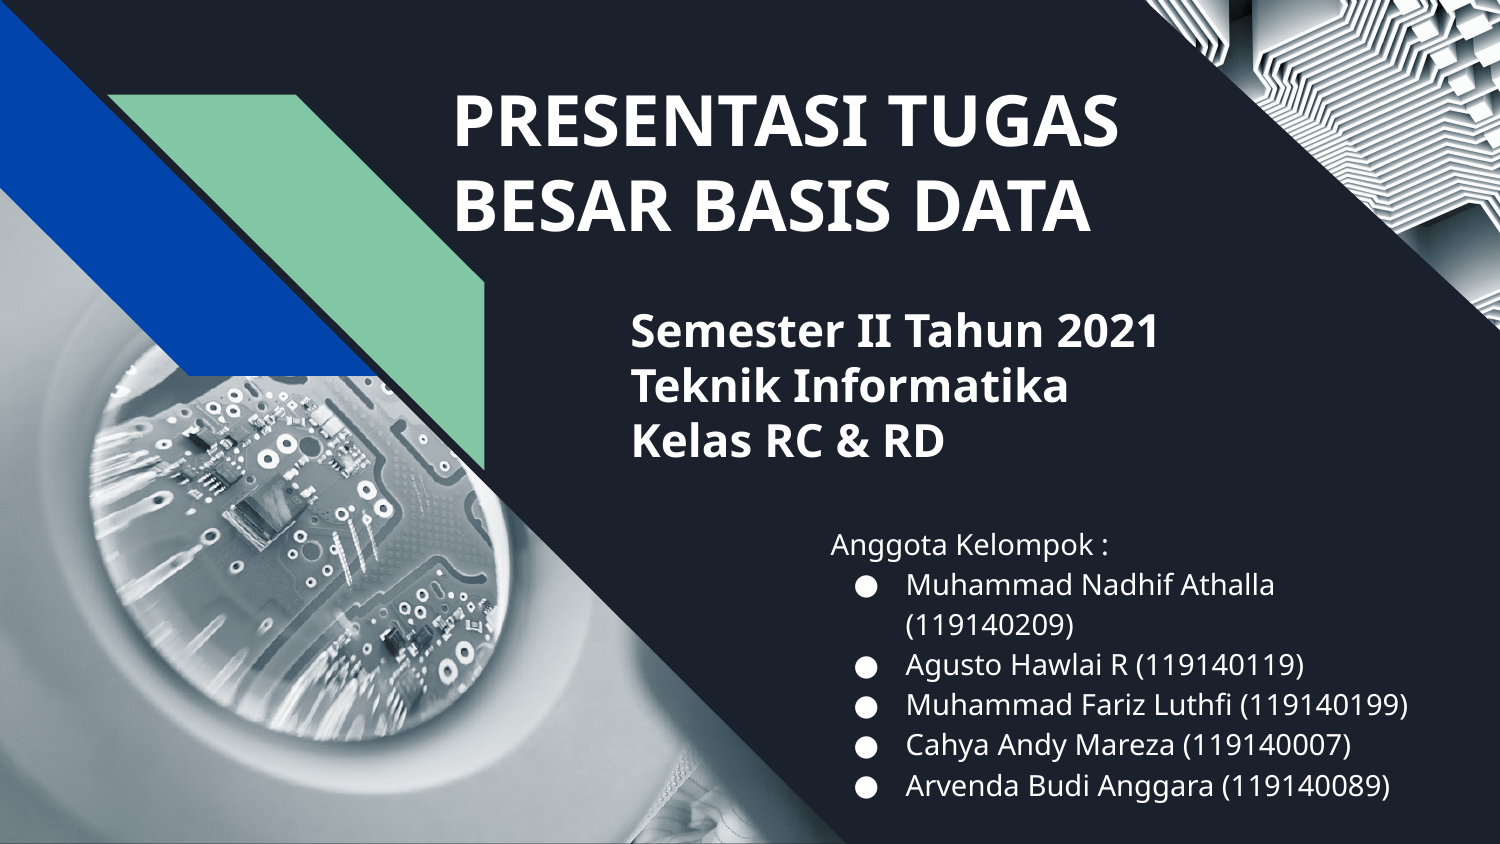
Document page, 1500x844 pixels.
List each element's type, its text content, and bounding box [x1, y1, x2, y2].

picture [0, 189, 847, 844]
subtitle Anggota Kelompok : Muhammad Nadhif Athalla (119140209) Agusto Hawlai R (119140119) Muhammad Fariz Luthfi (119140199) Cahya Andy Mareza (119140007) Arvenda Budi Anggara (119140089) [815, 505, 1465, 788]
title Semester II Tahun 2021 Teknik Informatika Kelas RC & RD [615, 287, 1281, 491]
title PRESENTASI TUGAS BESAR BASIS DATA [436, 60, 1248, 288]
picture [1144, 0, 1500, 331]
